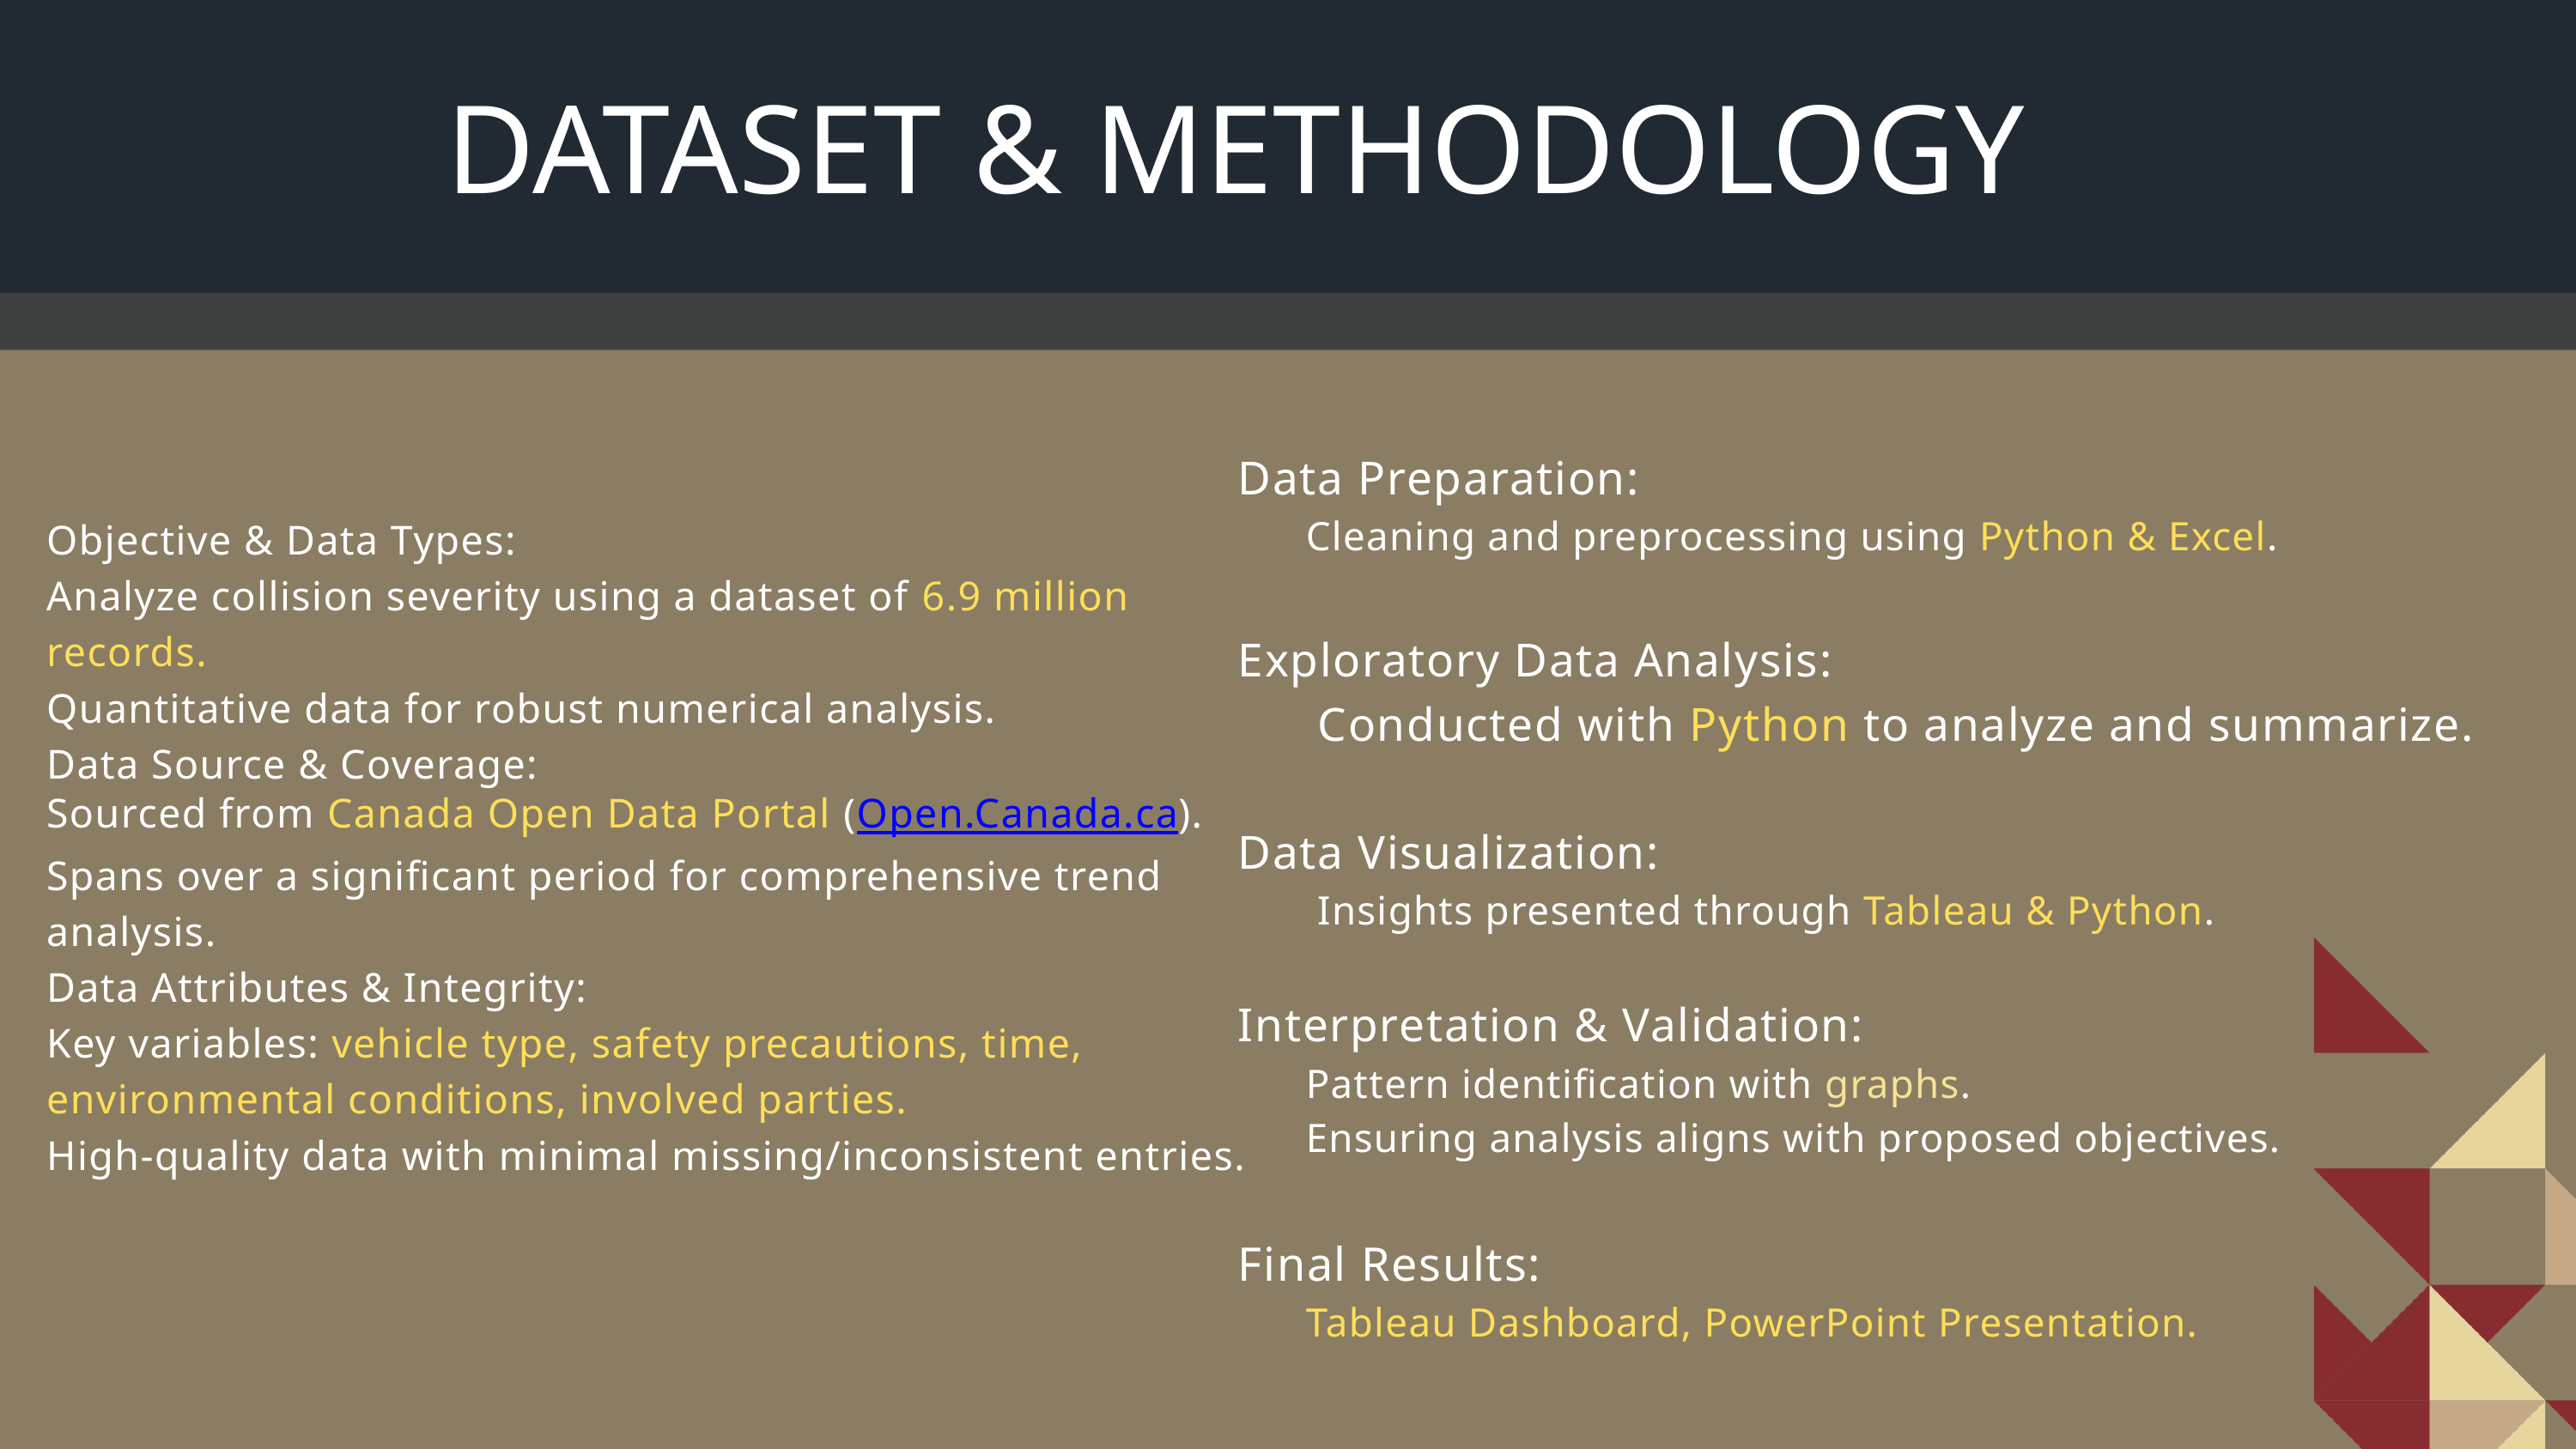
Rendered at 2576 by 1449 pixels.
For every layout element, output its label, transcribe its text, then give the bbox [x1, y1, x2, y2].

text_box Objective & Data Types: Analyze collision severity using a dataset of 6.9 million records. Quantitative data for robust numerical analysis. Data Source & Coverage: Sourced from Canada Open Data Portal (Open.Canada.ca). Spans over a significant period for comprehensive trend analysis. Data Attributes & Integrity: Key variables: vehicle type, safety precautions, time, environmental conditions, involved parties. High-quality data with minimal missing/inconsistent entries. [46, 506, 1269, 1218]
text_box Data Preparation: Cleaning and preprocessing using Python & Excel. Exploratory Data Analysis: Conducted with Python to analyze and summarize. Data Visualization: Insights presented through Tableau & Python. Interpretation & Validation: Pattern identification with graphs. Ensuring analysis aligns with proposed objectives. Final Results: Tableau Dashboard, PowerPoint Presentation. [1237, 440, 2526, 1345]
text_box DATASET & METHODOLOGY [446, 71, 2576, 219]
text_box [0, 293, 2576, 1449]
text_box [2313, 937, 2576, 1449]
